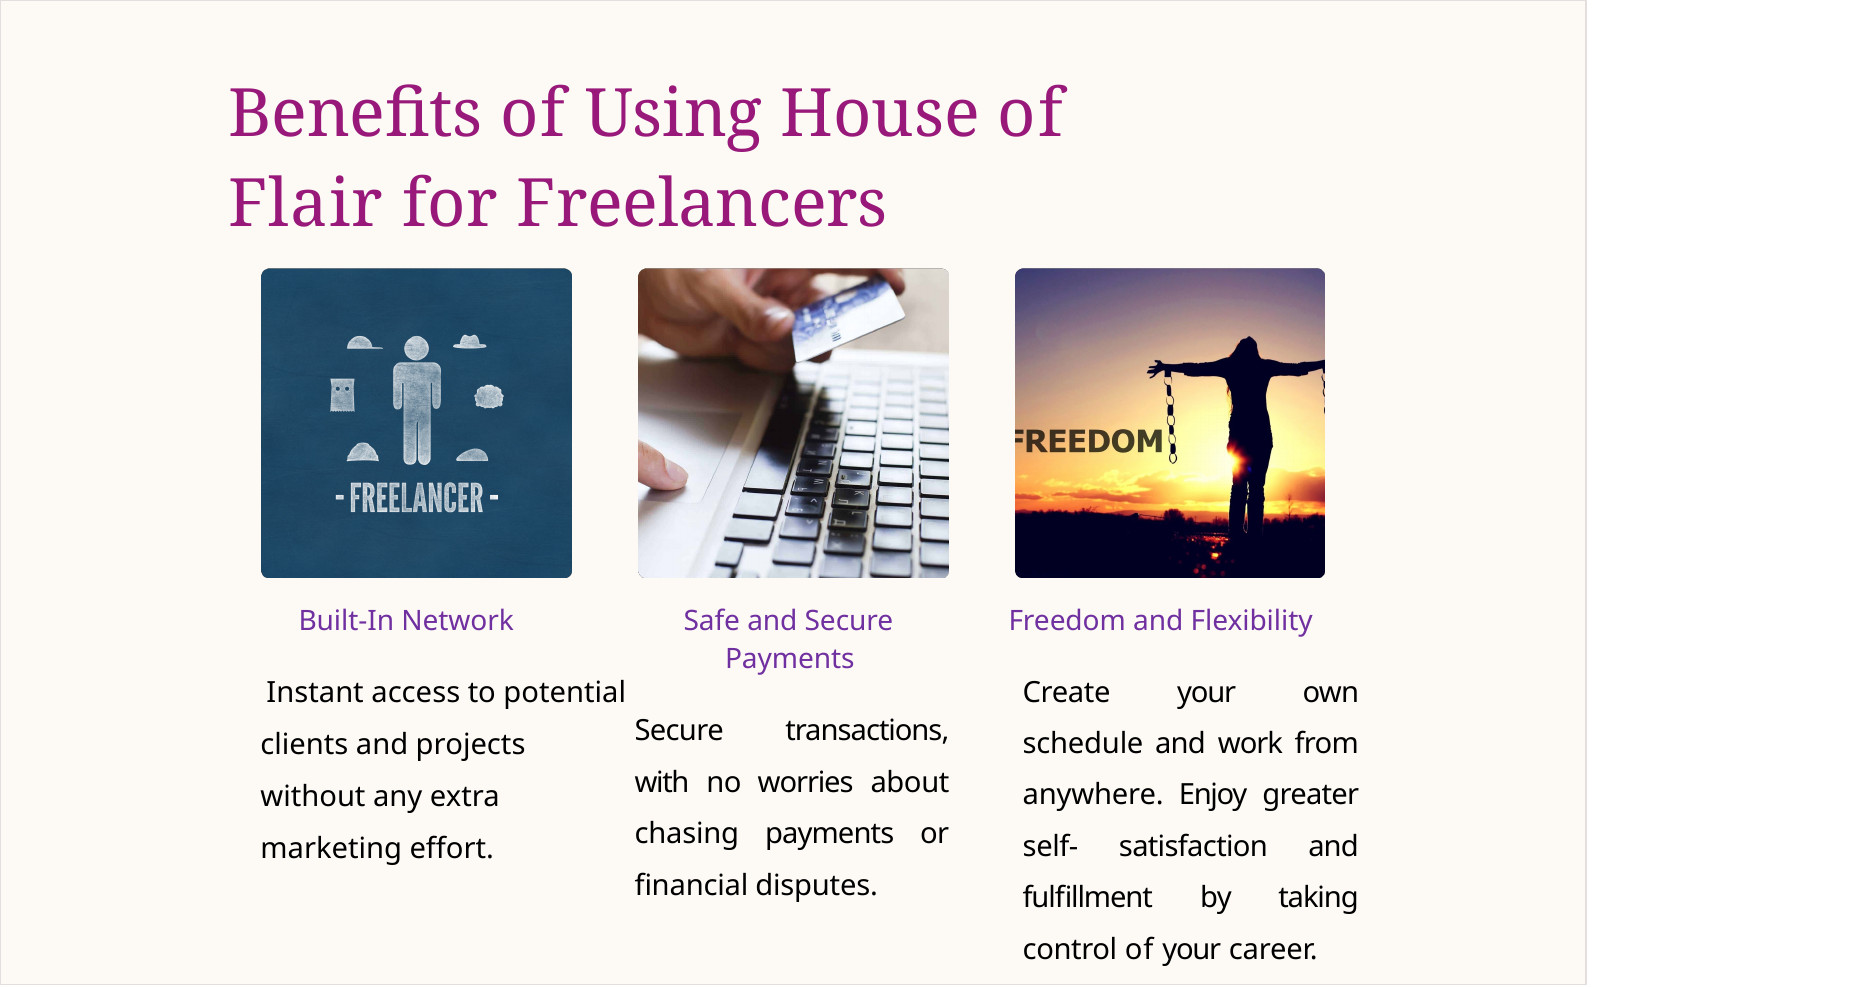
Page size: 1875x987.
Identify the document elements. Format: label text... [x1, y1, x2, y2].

text_box Safe and Secure Payments [681, 595, 901, 675]
text_box Create your own schedule and work from anywhere. Enjoy greater self- satisfaction and fulfillment by taking control of your career. [1003, 654, 1377, 965]
text_box Instant access to potential clients and projects without any extra marketing effort. [258, 654, 632, 865]
text_box Secure transactions, with no worries about chasing payments or financial disputes. [632, 691, 950, 902]
title Benefits of Using House of Flair for Freelancers [226, 56, 1185, 240]
text_box [0, 0, 1587, 985]
text_box Freedom and Flexibility [1006, 600, 1336, 637]
text_box Built-In Network [296, 600, 537, 637]
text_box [261, 268, 1326, 579]
